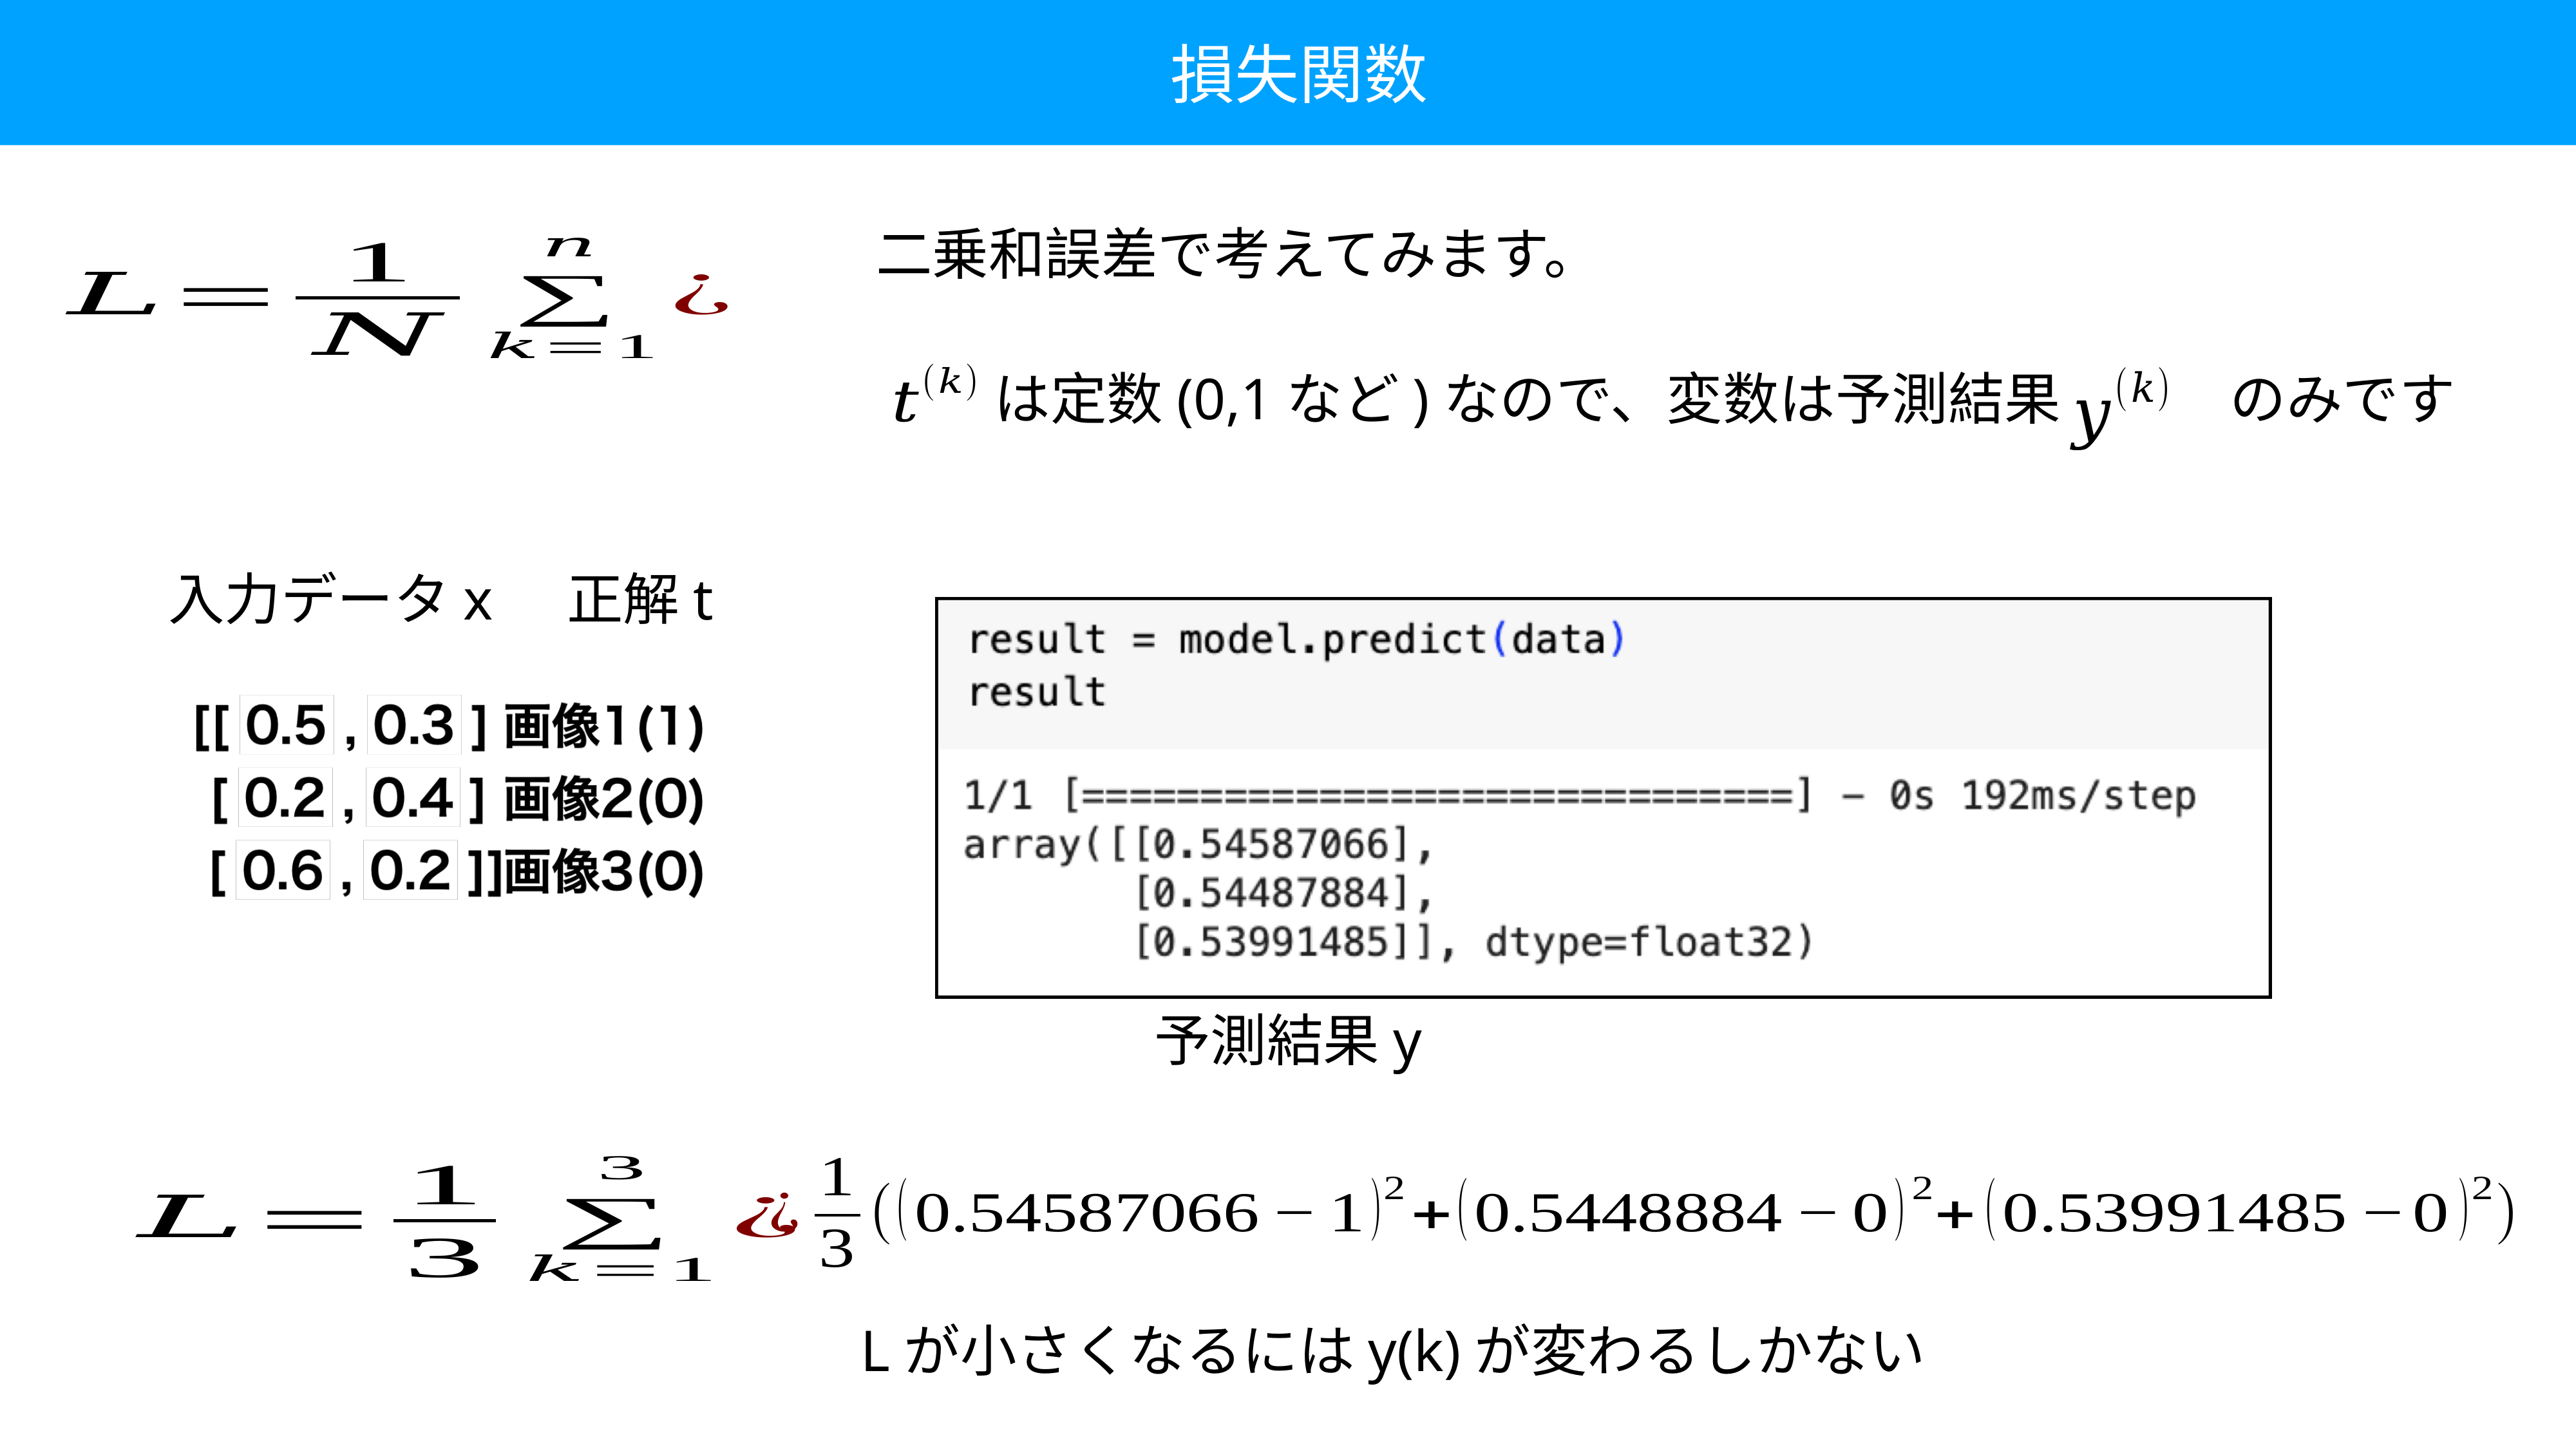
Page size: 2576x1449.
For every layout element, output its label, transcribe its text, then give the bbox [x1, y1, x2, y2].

text_box 正解t [562, 558, 719, 636]
text_box 二乗和誤差で考えてみます。 [870, 213, 1606, 291]
picture [934, 596, 2272, 999]
picture [167, 694, 715, 902]
text_box Lが小さくなるにはy(k)が変わるしかない [855, 1309, 1931, 1388]
text_box 入力データx [162, 558, 498, 636]
text_box 損失関数 [1164, 28, 1434, 117]
text_box は定数(0,1など)なので、変数は予測結果 のみです [989, 358, 2461, 437]
text_box 予測結果y [1148, 999, 1428, 1078]
text_box [0, 0, 2576, 146]
